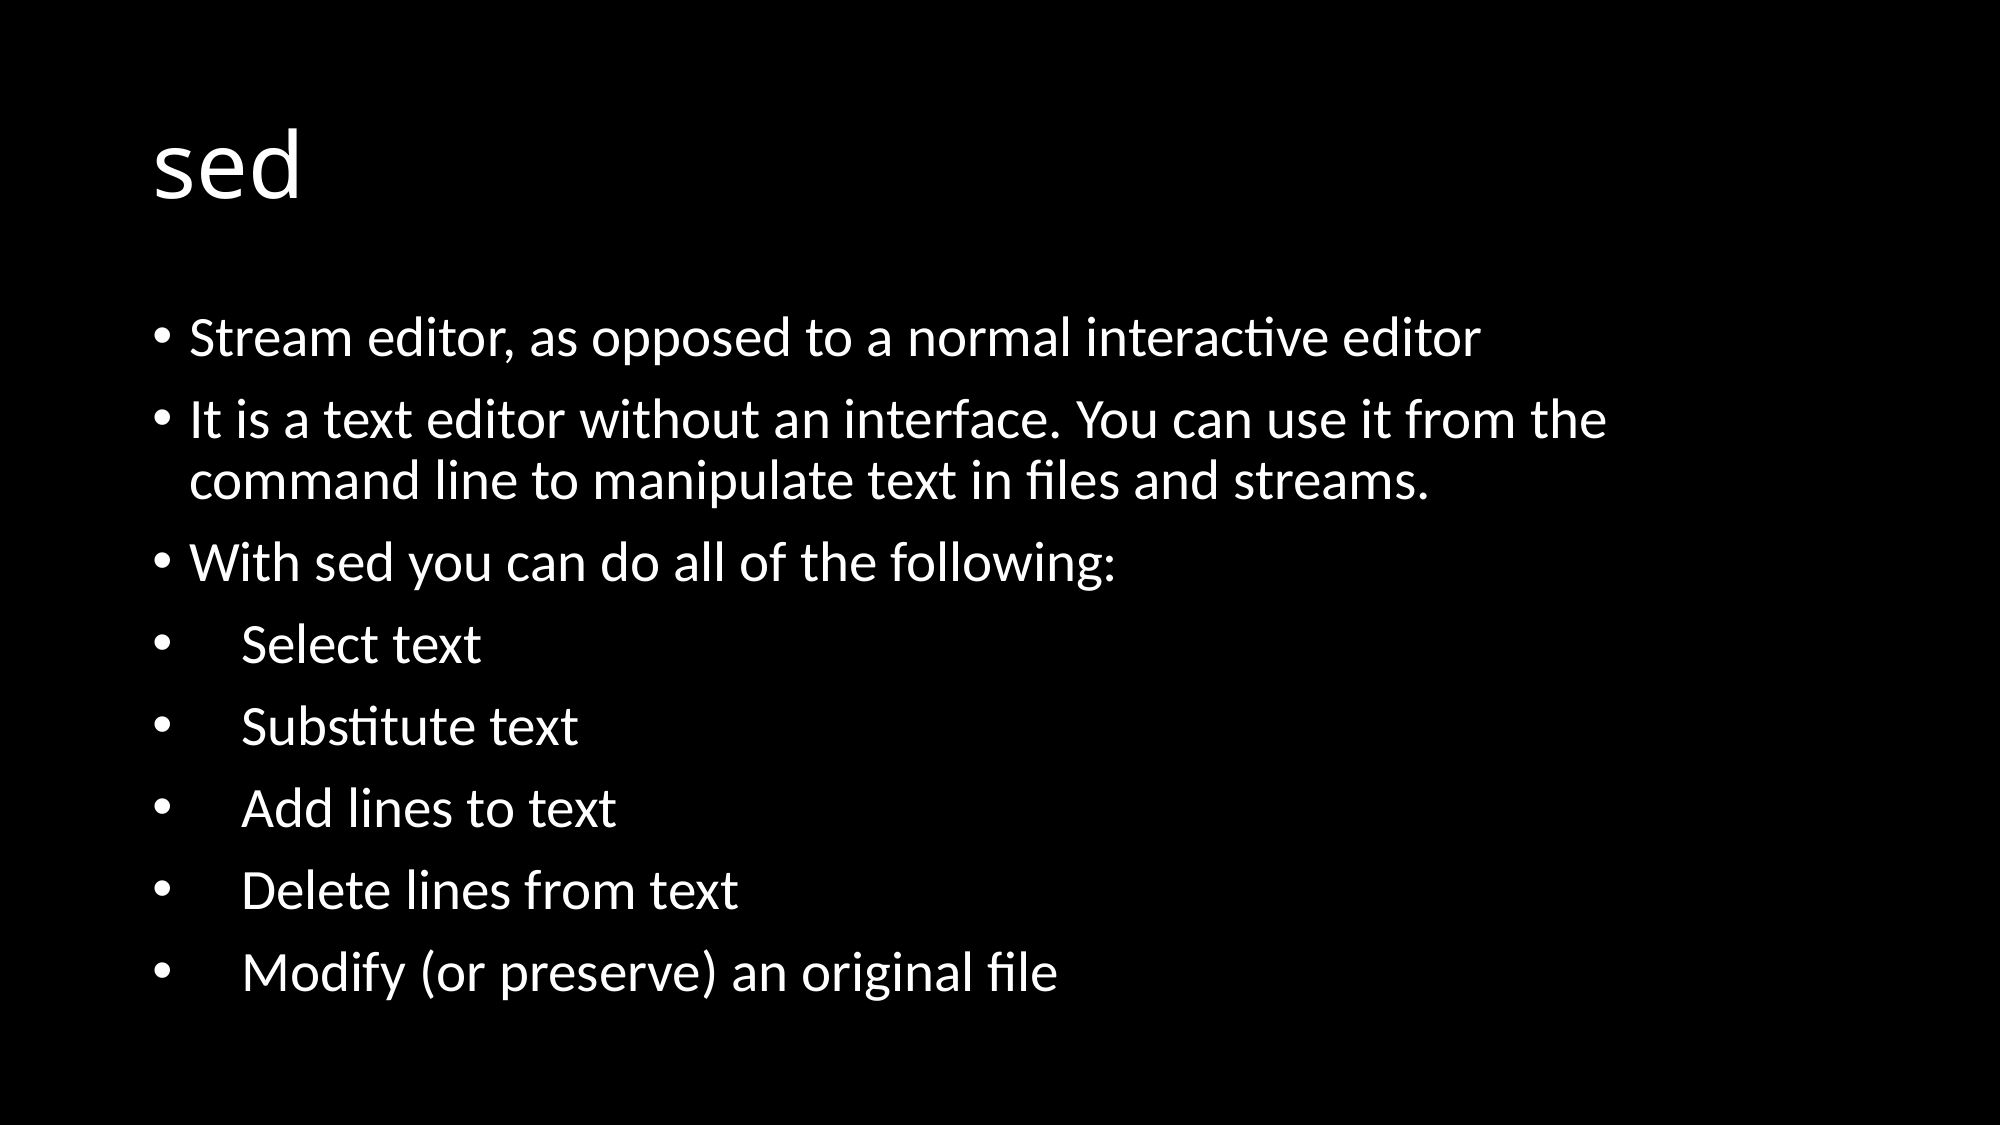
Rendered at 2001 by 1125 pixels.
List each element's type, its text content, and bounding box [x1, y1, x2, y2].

title sed [137, 59, 1863, 278]
list Stream editor, as opposed to a normal interactive editor It is a text editor without an interface. You can use it from the command line to manipulate text in files and streams. With sed you can do all of the following: Select text Substitute text Add lines to text Delete lines from text Modify (or preserve) an original file [137, 299, 1863, 1014]
